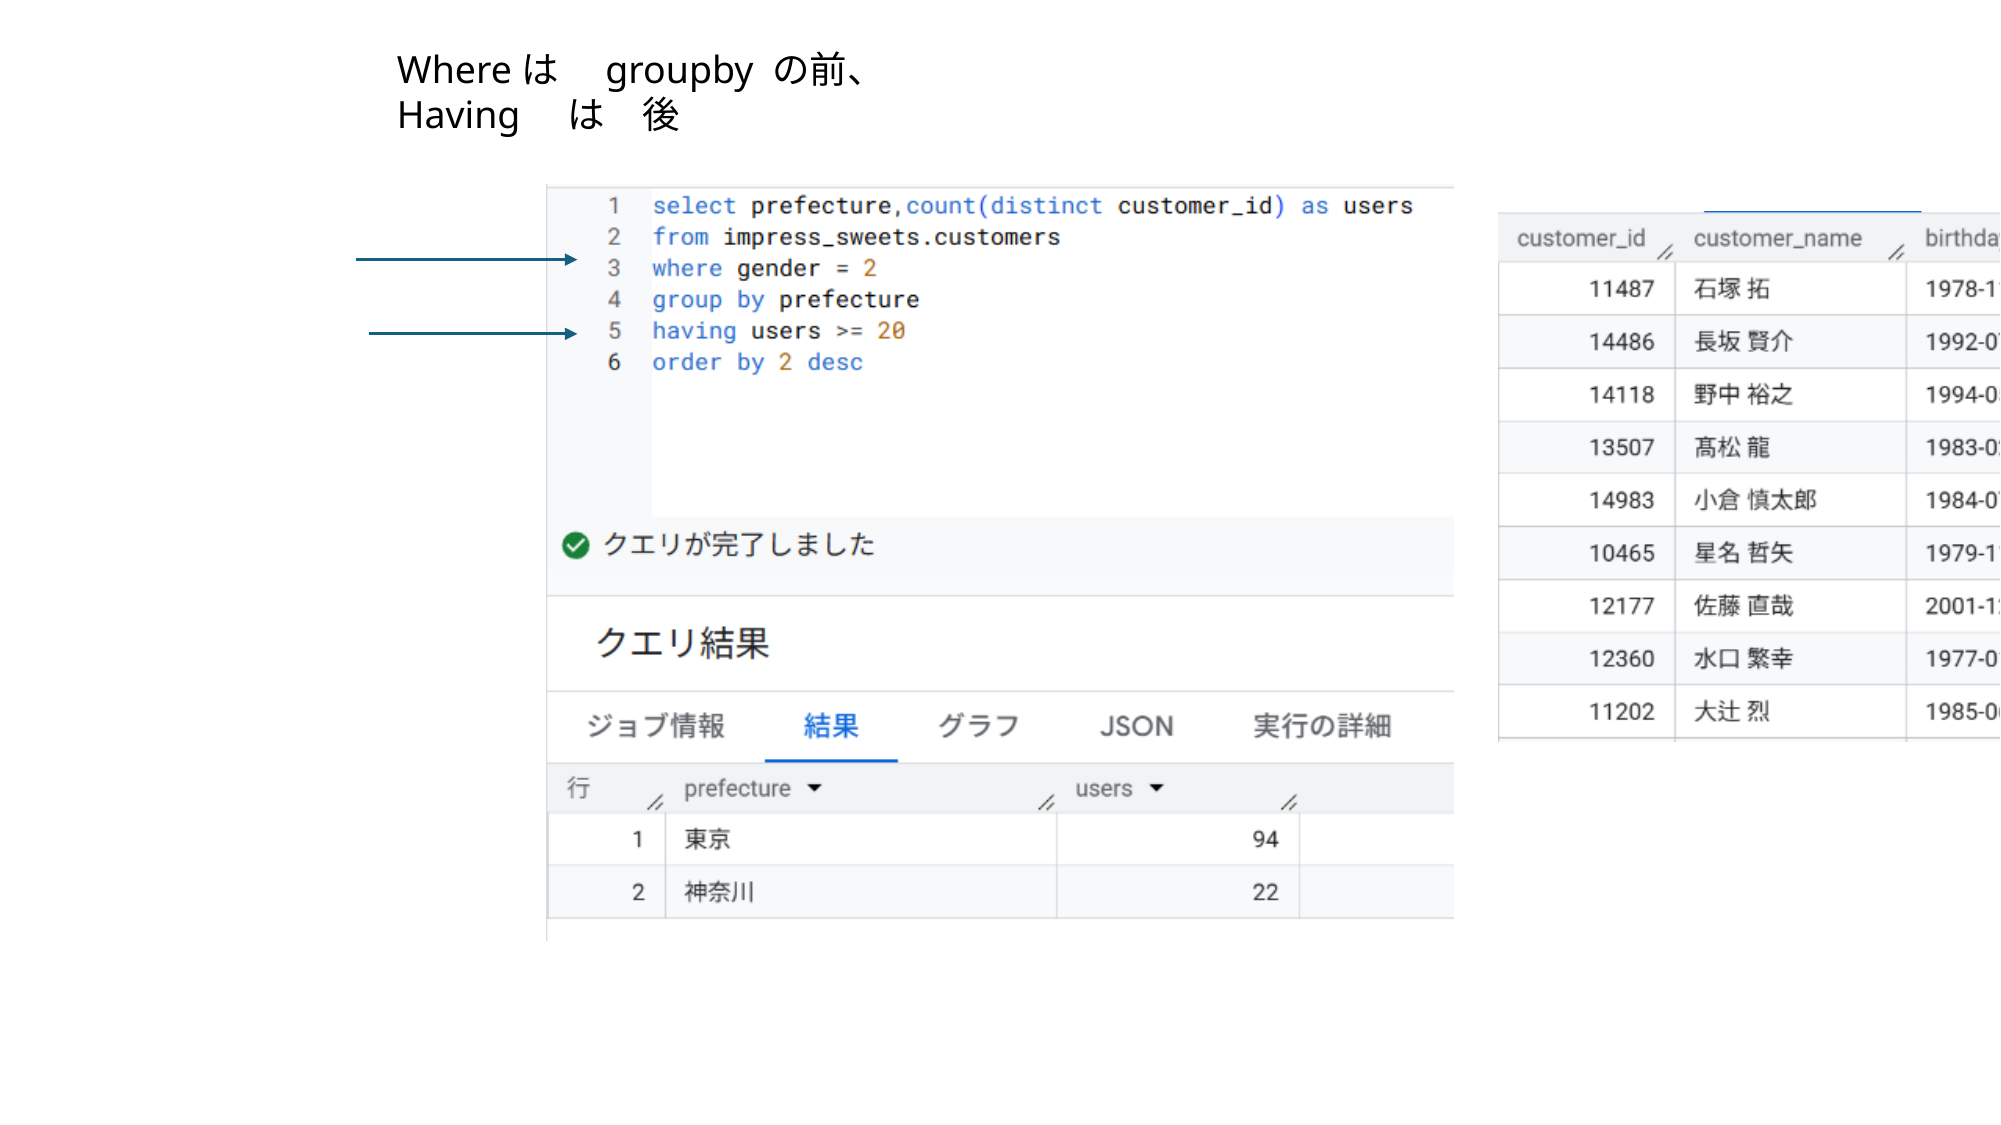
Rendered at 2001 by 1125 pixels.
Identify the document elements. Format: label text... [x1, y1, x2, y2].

picture [1497, 211, 2000, 743]
text_box Whereは groupby の前、 Having は 後 [382, 38, 1526, 144]
picture [546, 183, 1454, 942]
